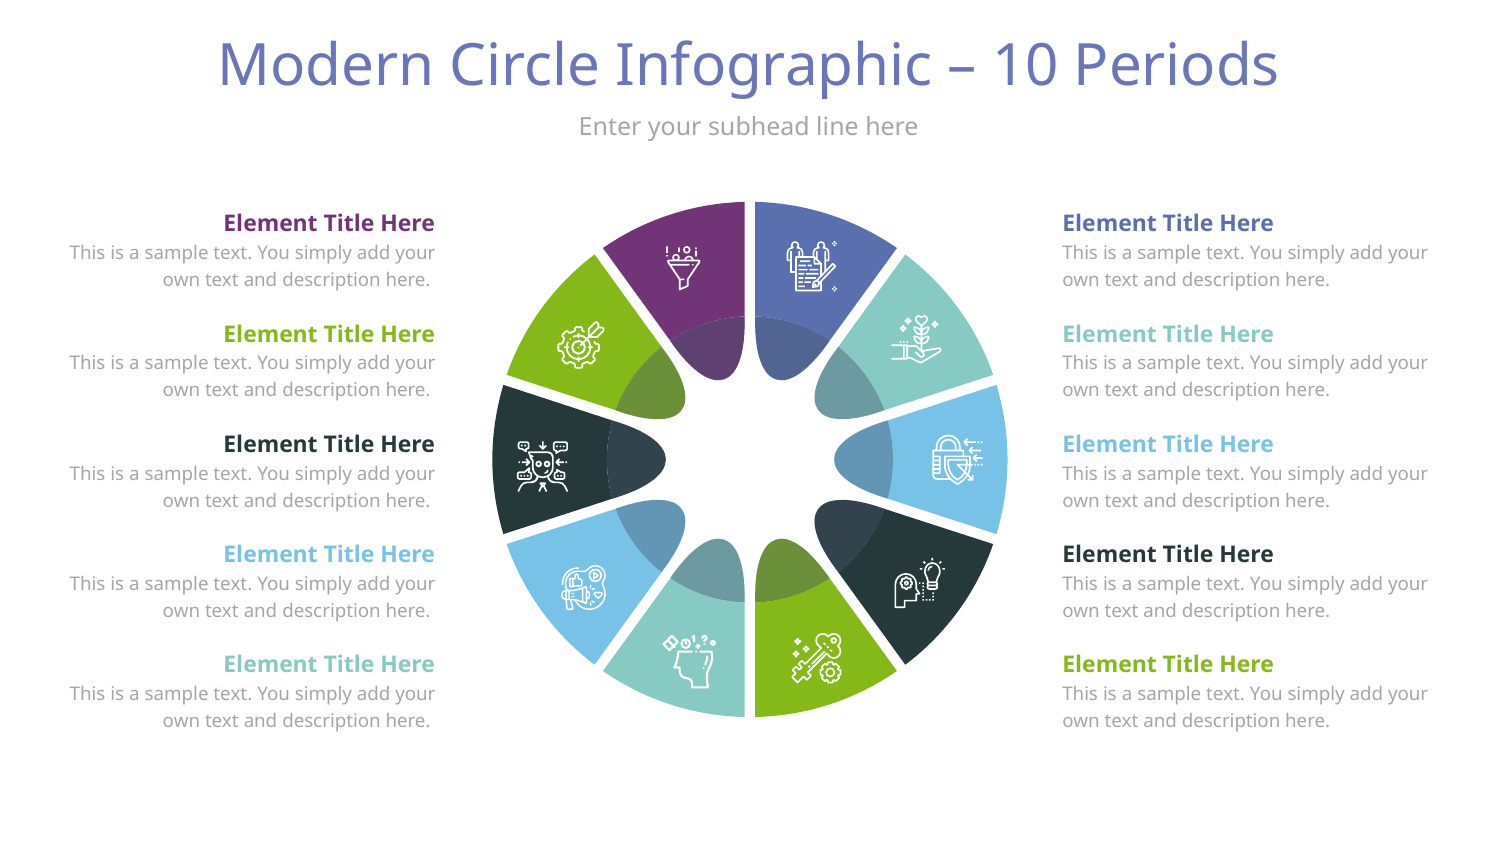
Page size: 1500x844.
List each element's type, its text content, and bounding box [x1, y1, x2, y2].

text_box Element Title Here This is a sample text. You simply add your own text and description here. [1062, 415, 1436, 511]
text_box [786, 240, 838, 292]
text_box Element Title Here This is a sample text. You simply add your own text and description here. [62, 635, 436, 732]
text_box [891, 314, 942, 364]
title Modern Circle Infographic – 10 Periods [62, 21, 1436, 104]
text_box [665, 245, 701, 291]
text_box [932, 434, 983, 486]
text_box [516, 441, 569, 492]
text_box Element Title Here This is a sample text. You simply add your own text and description here. [62, 415, 436, 511]
text_box Element Title Here This is a sample text. You simply add your own text and description here. [62, 195, 436, 291]
text_box Element Title Here This is a sample text. You simply add your own text and description here. [62, 525, 436, 621]
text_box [557, 320, 606, 369]
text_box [661, 634, 717, 689]
text_box Element Title Here This is a sample text. You simply add your own text and description here. [1062, 525, 1436, 621]
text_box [560, 564, 607, 611]
text_box Element Title Here This is a sample text. You simply add your own text and description here. [1062, 195, 1436, 291]
text_box Element Title Here This is a sample text. You simply add your own text and description here. [1062, 305, 1436, 401]
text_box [492, 201, 1008, 718]
list Enter your subhead line here [62, 110, 1436, 140]
text_box Element Title Here This is a sample text. You simply add your own text and description here. [62, 305, 436, 401]
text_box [894, 557, 946, 609]
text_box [791, 632, 842, 684]
text_box Element Title Here This is a sample text. You simply add your own text and description here. [1062, 635, 1436, 732]
